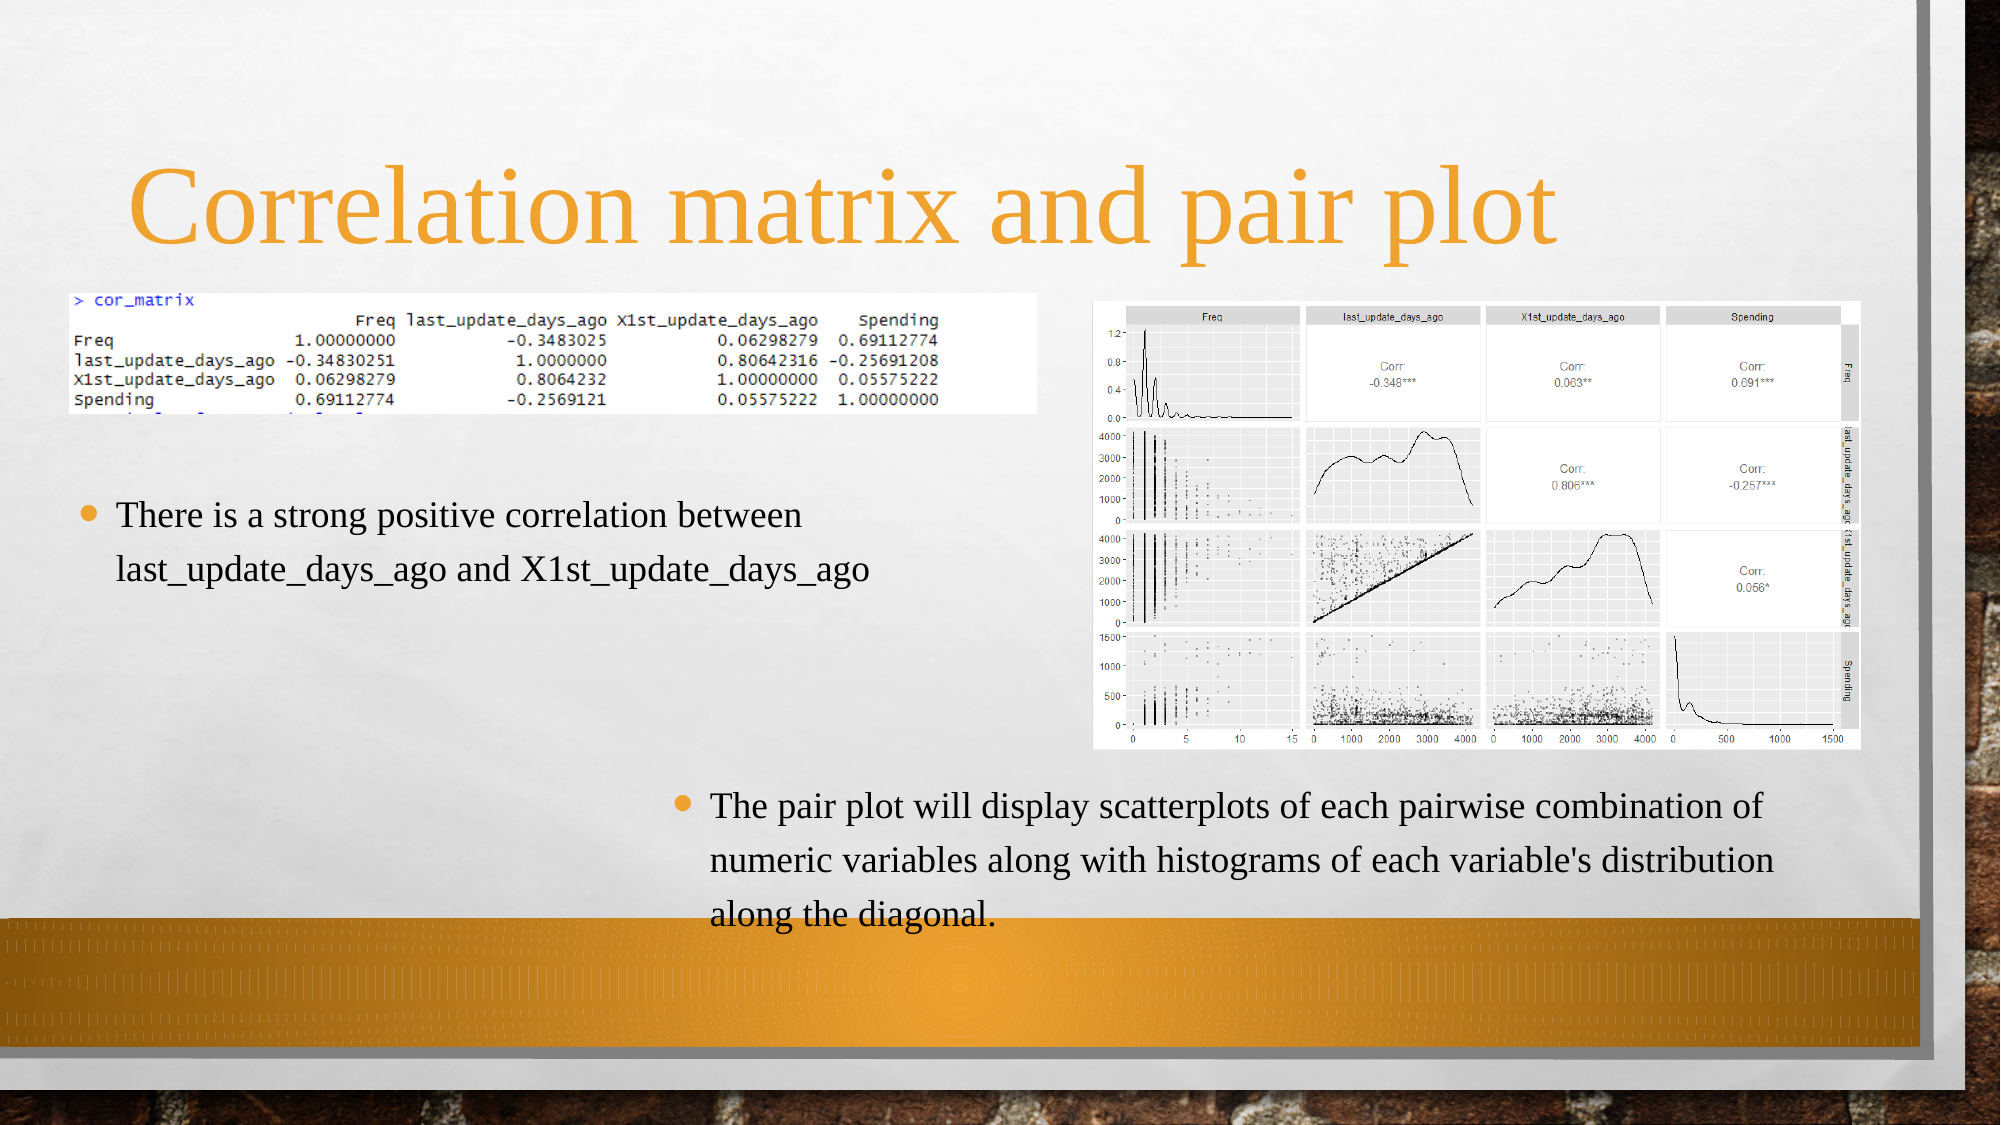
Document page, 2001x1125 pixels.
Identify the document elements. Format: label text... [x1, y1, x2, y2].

picture [69, 293, 1037, 414]
title Correlation matrix and pair plot [112, 112, 1818, 302]
picture [1091, 301, 1861, 750]
list There is a strong positive correlation between last_update_days_ago and X1st_update_days_ago [63, 473, 1065, 663]
picture [0, 0, 2000, 1125]
text_box The pair plot will display scatterplots of each pairwise combination of numeric variables along with histograms of each variable's distribution along the diagonal. [657, 764, 1800, 954]
